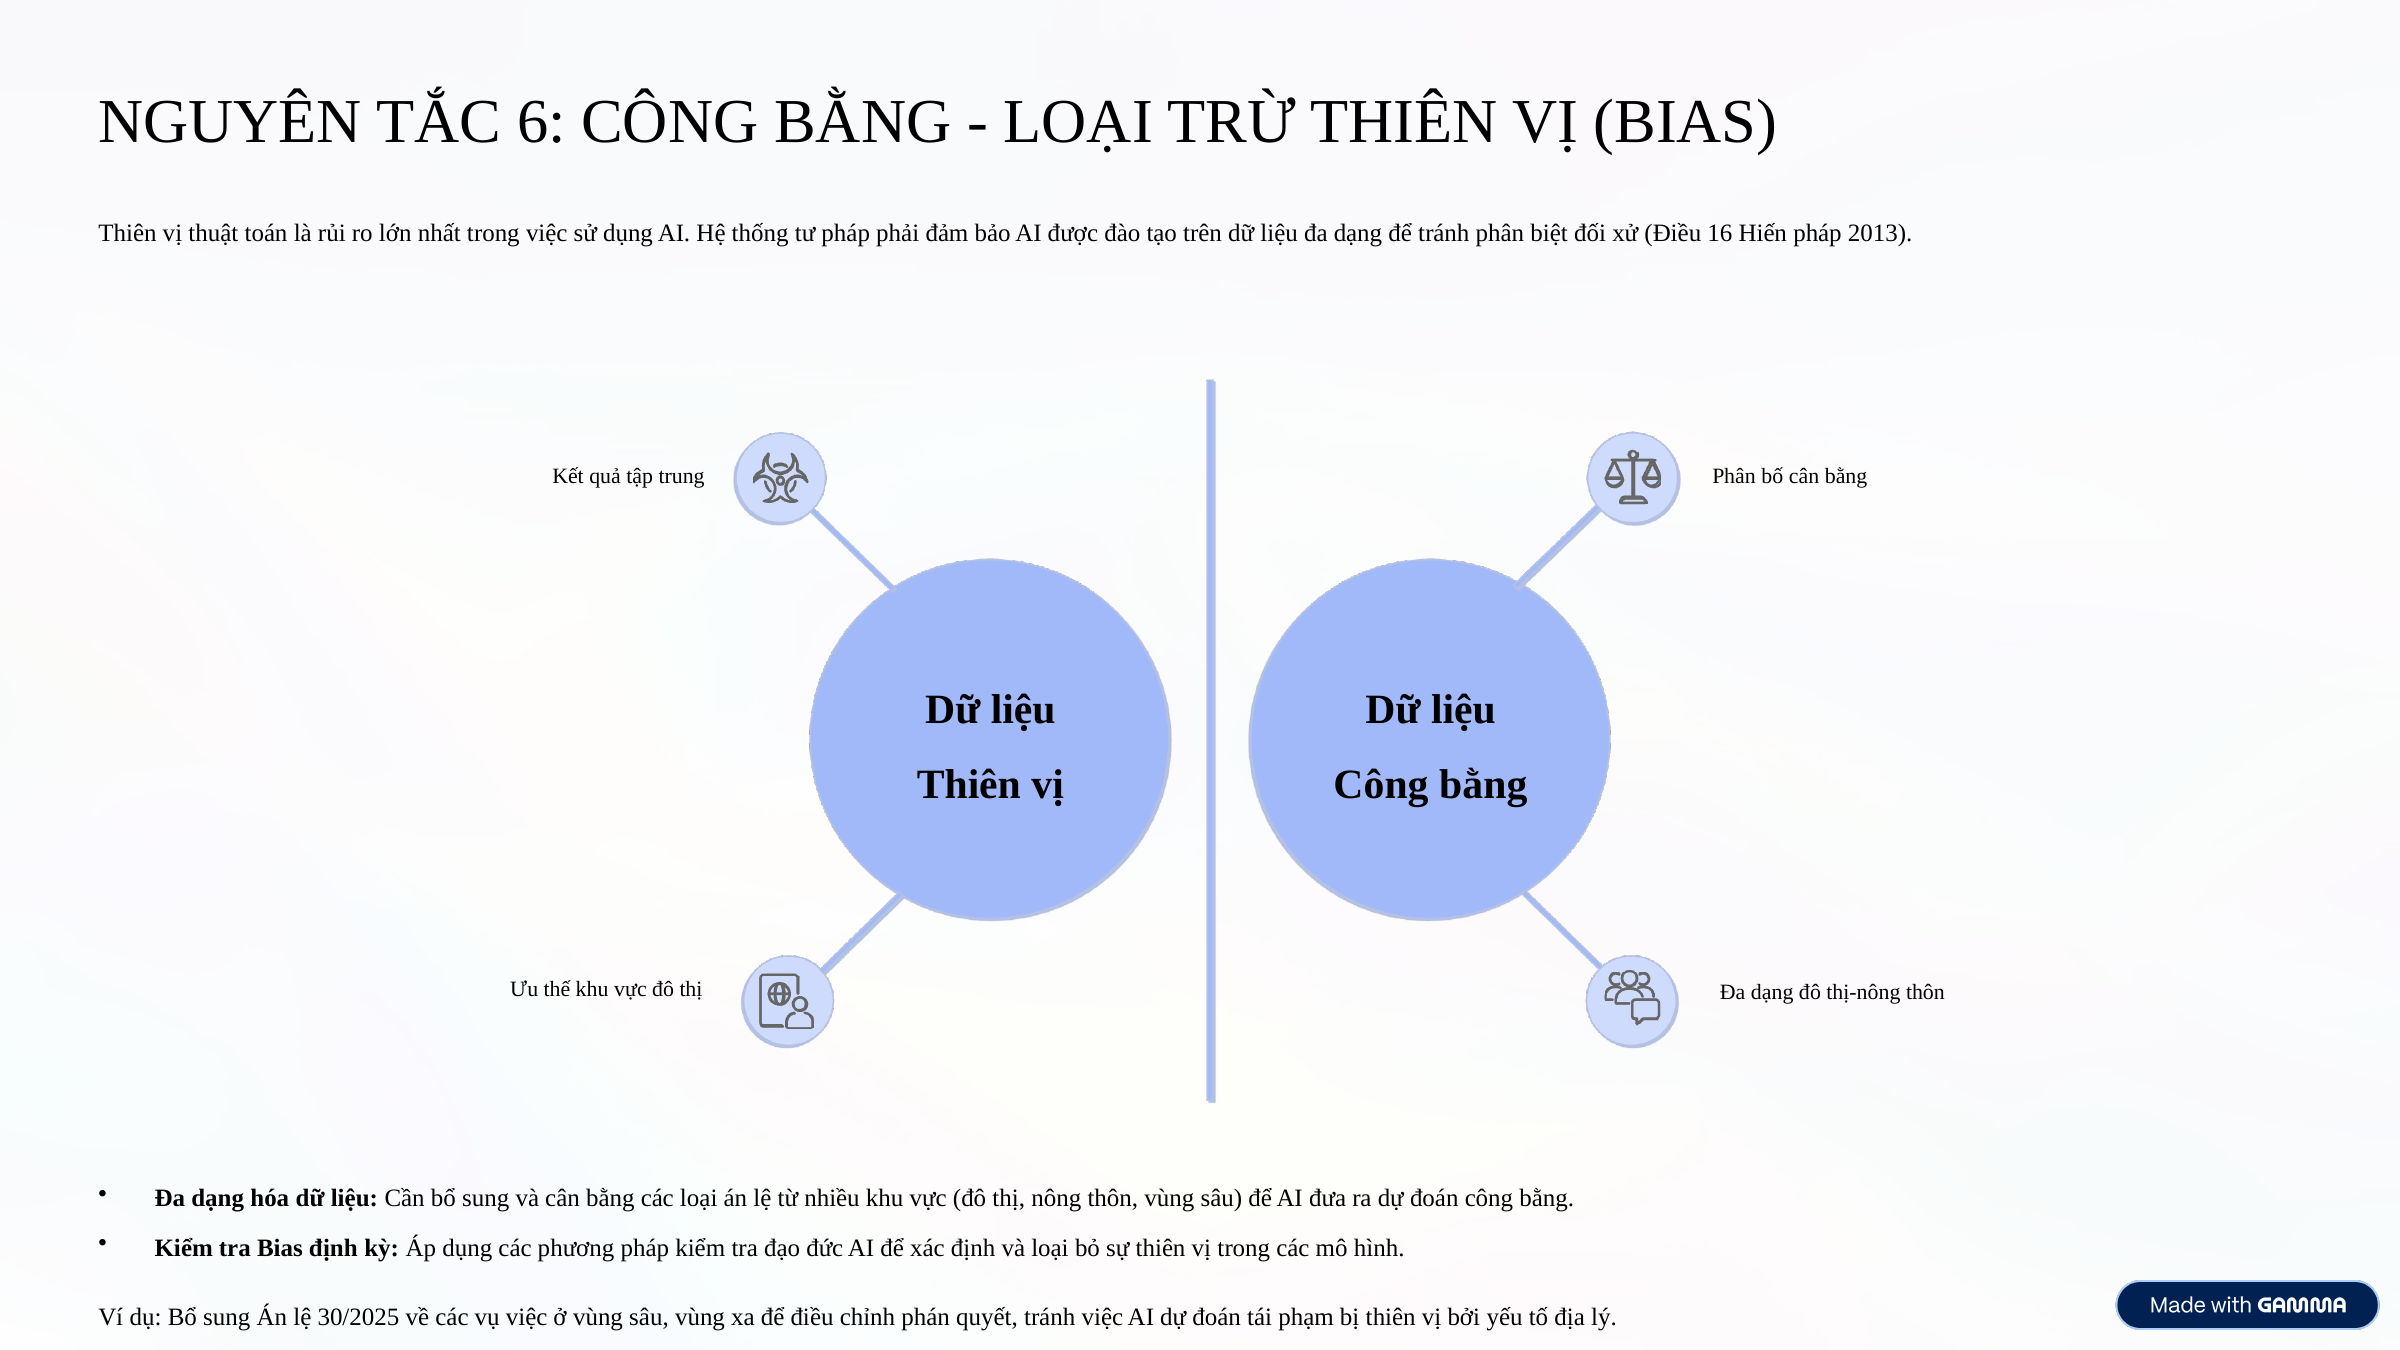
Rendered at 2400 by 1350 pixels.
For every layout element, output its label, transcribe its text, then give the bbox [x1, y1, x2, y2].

text_box Kiểm tra Bias định kỳ: Áp dụng các phương pháp kiểm tra đạo đức AI để xác định và loại bỏ sự thiên vị trong các mô hình. [98, 1221, 2302, 1262]
picture [208, 275, 2192, 1144]
text_box Đa dạng hóa dữ liệu: Cần bổ sung và cân bằng các loại án lệ từ nhiều khu vực (đô thị, nông thôn, vùng sâu) để AI đưa ra dự đoán công bằng. [98, 1172, 2302, 1213]
text_box Ví dụ: Bổ sung Án lệ 30/2025 về các vụ việc ở vùng sâu, vùng xa để điều chỉnh phán quyết, tránh việc AI dự đoán tái phạm bị thiên vị bởi yếu tố địa lý. [98, 1290, 2302, 1331]
text_box Thiên vị thuật toán là rủi ro lớn nhất trong việc sử dụng AI. Hệ thống tư pháp phải đảm bảo AI được đào tạo trên dữ liệu đa dạng để tránh phân biệt đối xử (Điều 16 Hiến pháp 2013). [98, 206, 2302, 248]
picture [2106, 1271, 2389, 1339]
text_box NGUYÊN TẮC 6: CÔNG BẰNG - LOẠI TRỪ THIÊN VỊ (BIAS) [98, 77, 1726, 157]
